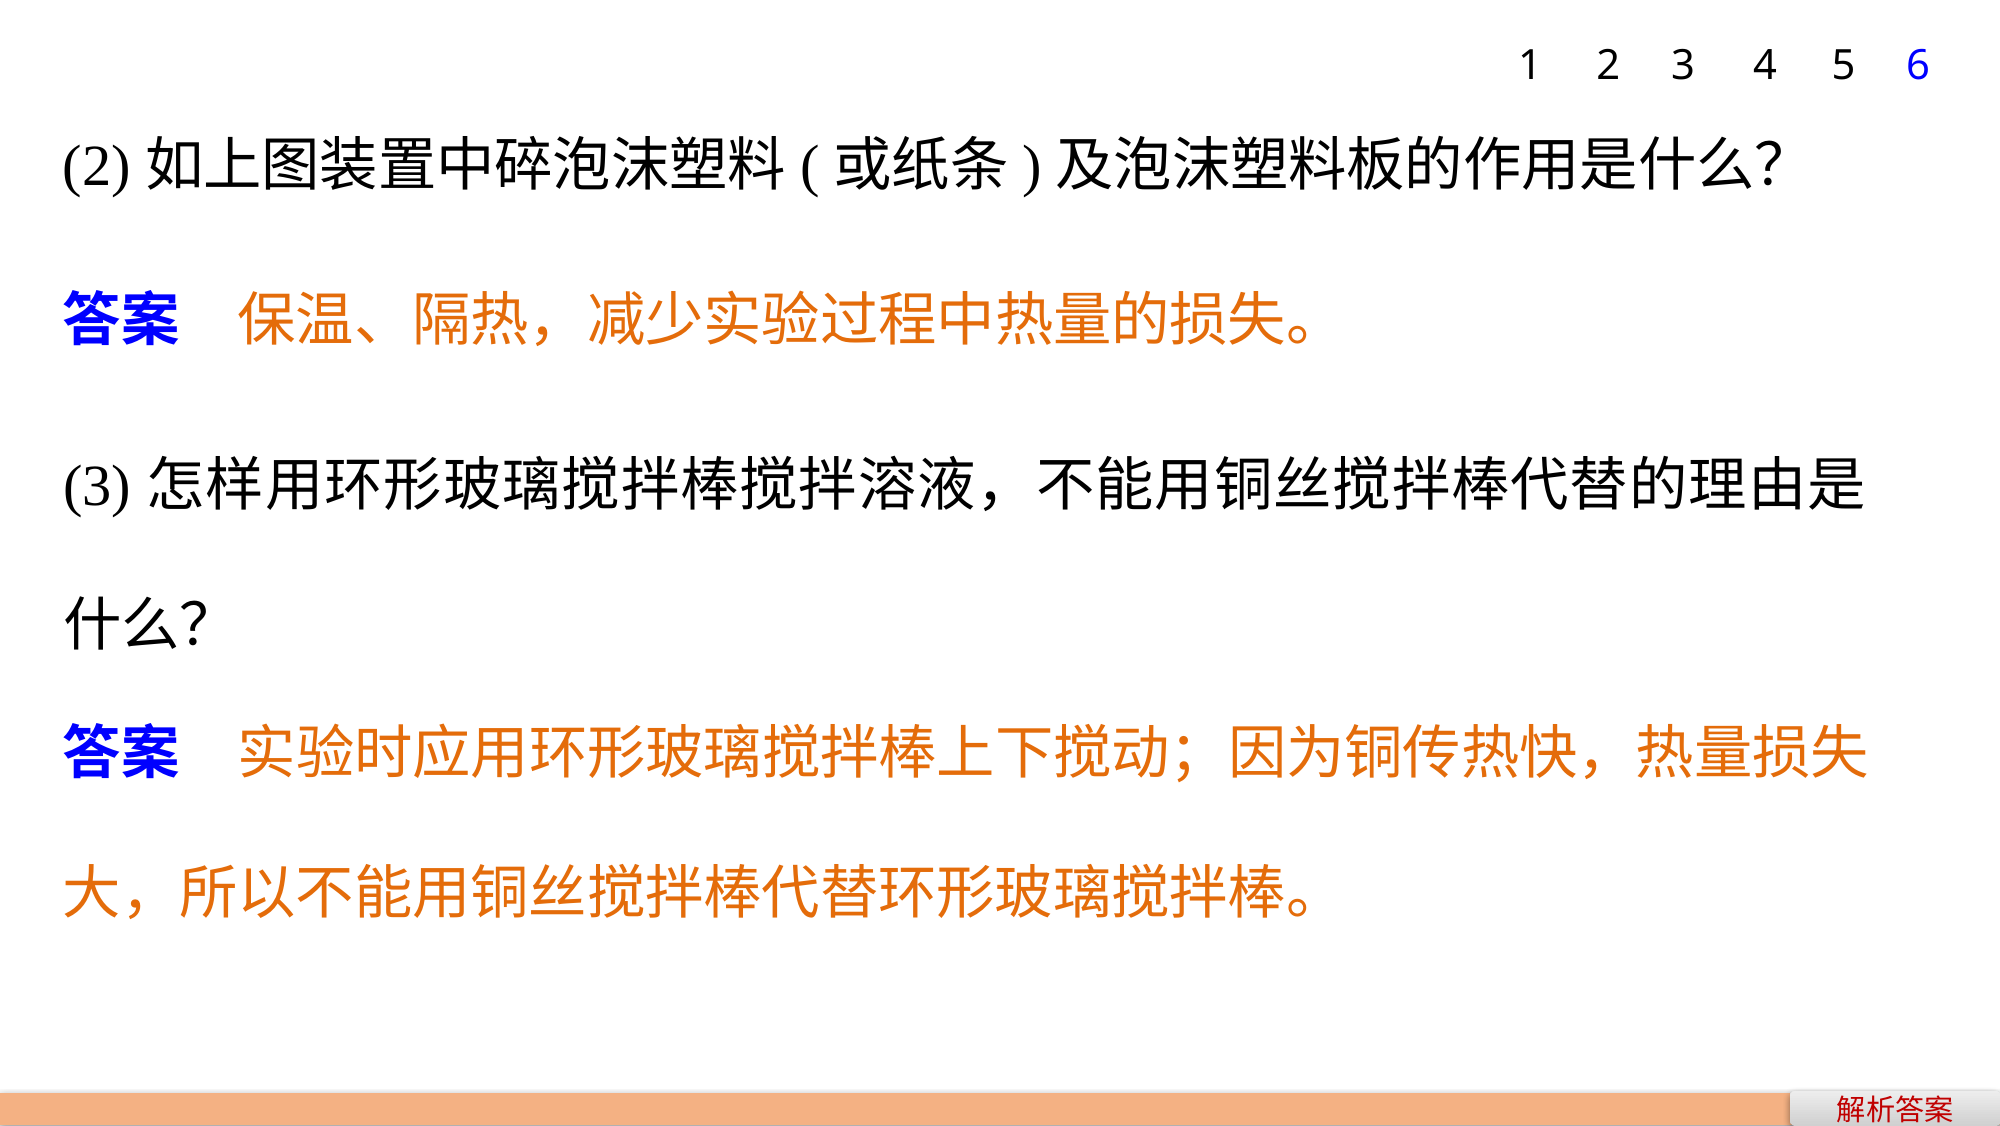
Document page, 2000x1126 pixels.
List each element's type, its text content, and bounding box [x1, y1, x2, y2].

text_box 解析答案 [1788, 1089, 2000, 1126]
text_box 3 [1657, 15, 1715, 110]
text_box 4 [1732, 15, 1798, 110]
text_box (2)如上图装置中碎泡沫塑料(或纸条)及泡沫塑料板的作用是什么？ [42, 82, 1923, 208]
text_box 答案 保温、隔热，减少实验过程中热量的损失。 [42, 237, 1923, 363]
text_box 6 [1892, 15, 1950, 110]
text_box 2 [1579, 15, 1641, 110]
text_box 1 [1496, 15, 1563, 110]
text_box 5 [1814, 15, 1876, 110]
text_box (3)怎样用环形玻璃搅拌棒搅拌溶液，不能用铜丝搅拌棒代替的理由是什么？ [43, 367, 1886, 635]
text_box 答案 实验时应用环形玻璃搅拌棒上下搅动；因为铜传热快，热量损失大，所以不能用铜丝搅拌棒代替环形玻璃搅拌棒。 [42, 635, 1923, 936]
text_box [0, 1092, 1787, 1126]
